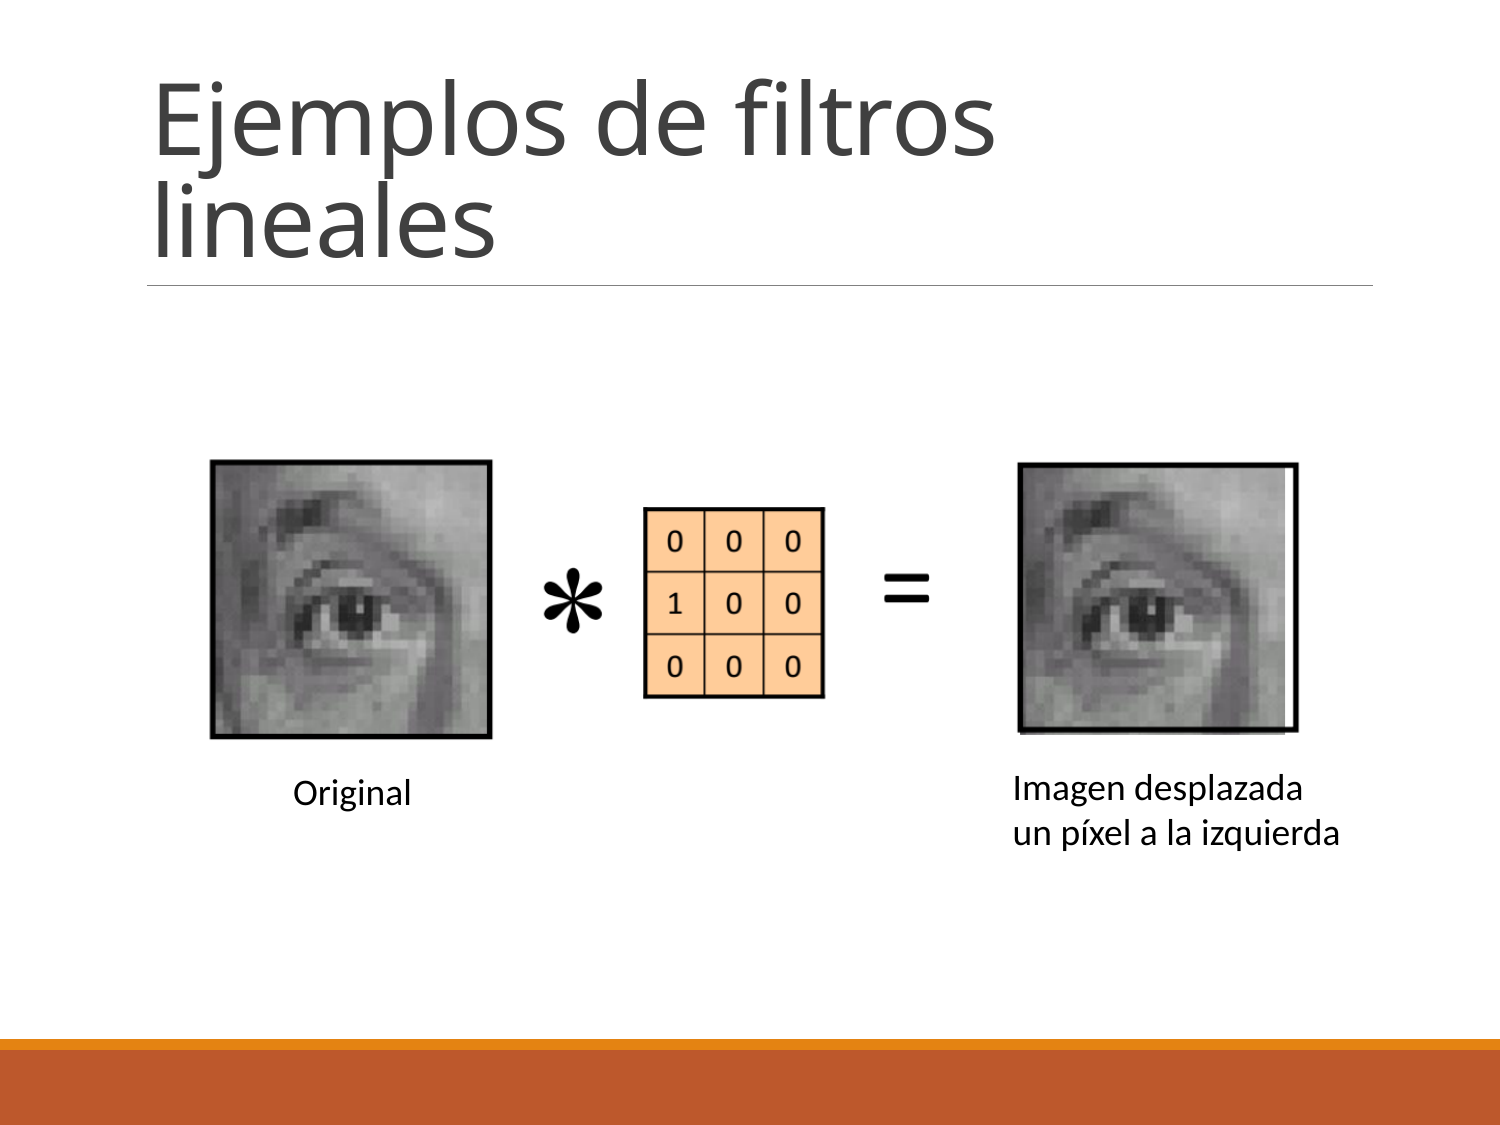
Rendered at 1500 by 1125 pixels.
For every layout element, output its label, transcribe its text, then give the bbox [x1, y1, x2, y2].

picture [195, 445, 1312, 857]
text_box Imagen desplazada un píxel a la izquierda [1319, 755, 1356, 861]
title Ejemplos de filtros lineales [135, 47, 1373, 285]
